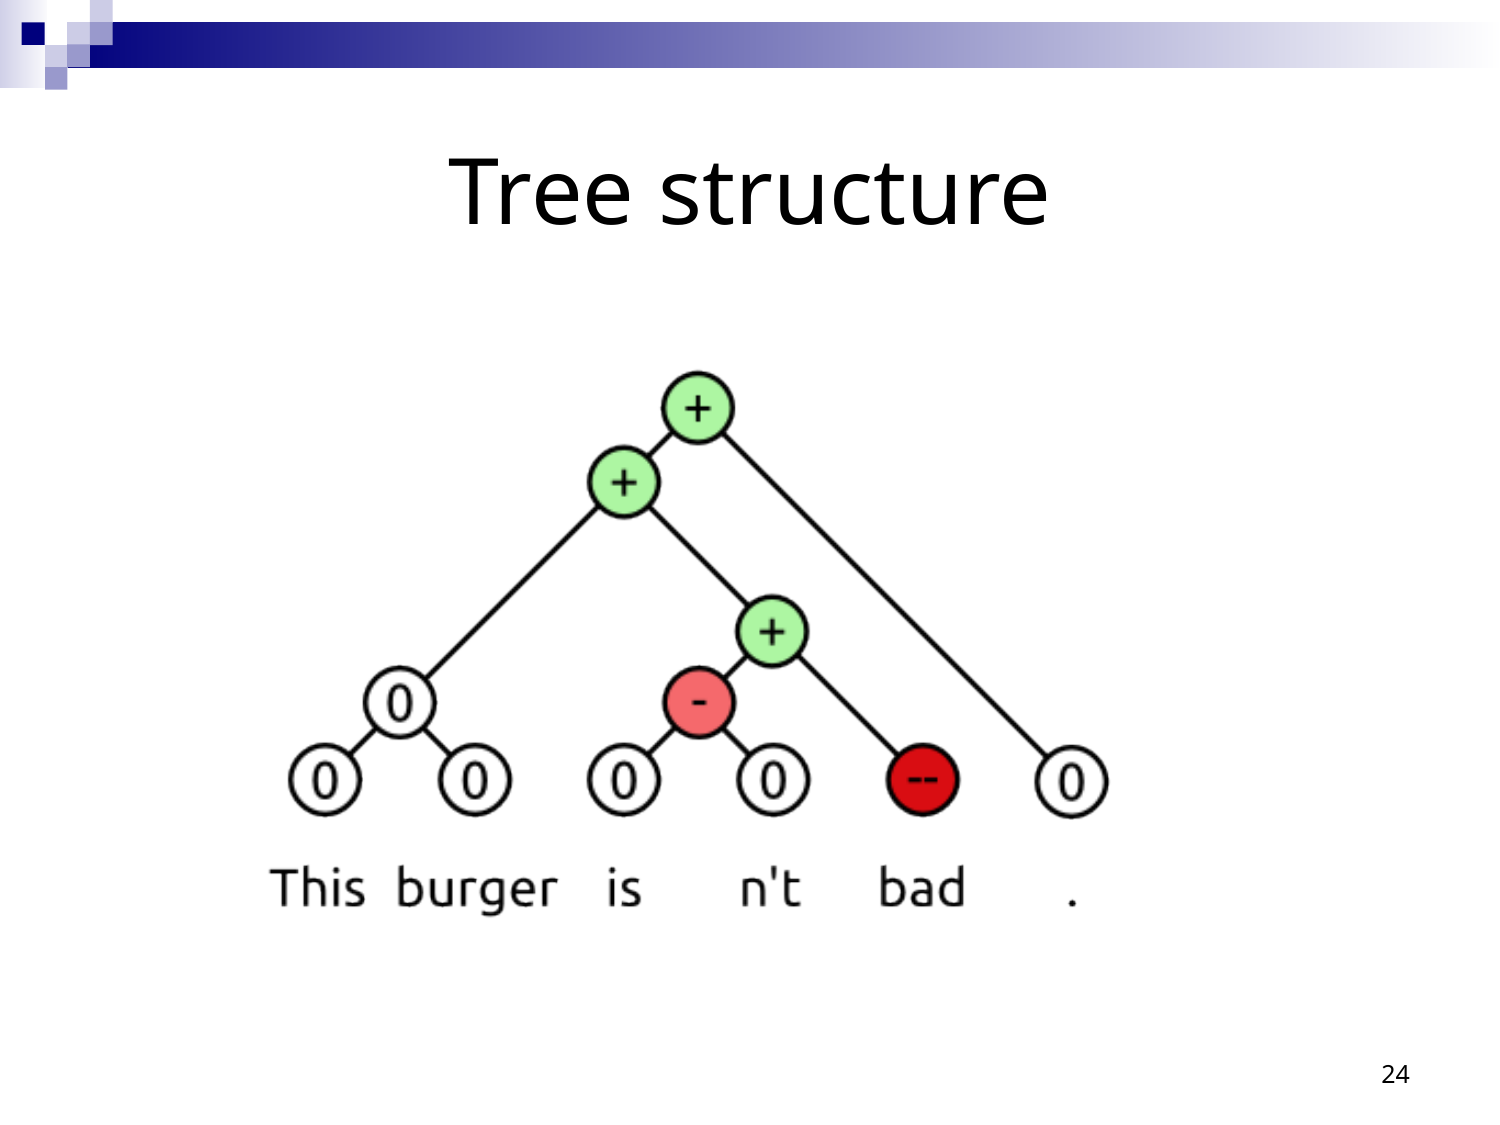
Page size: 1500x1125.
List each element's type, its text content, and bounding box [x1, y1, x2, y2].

picture [262, 362, 1118, 925]
title Tree structure [75, 75, 1425, 300]
slide_number 24 [1074, 1024, 1426, 1101]
